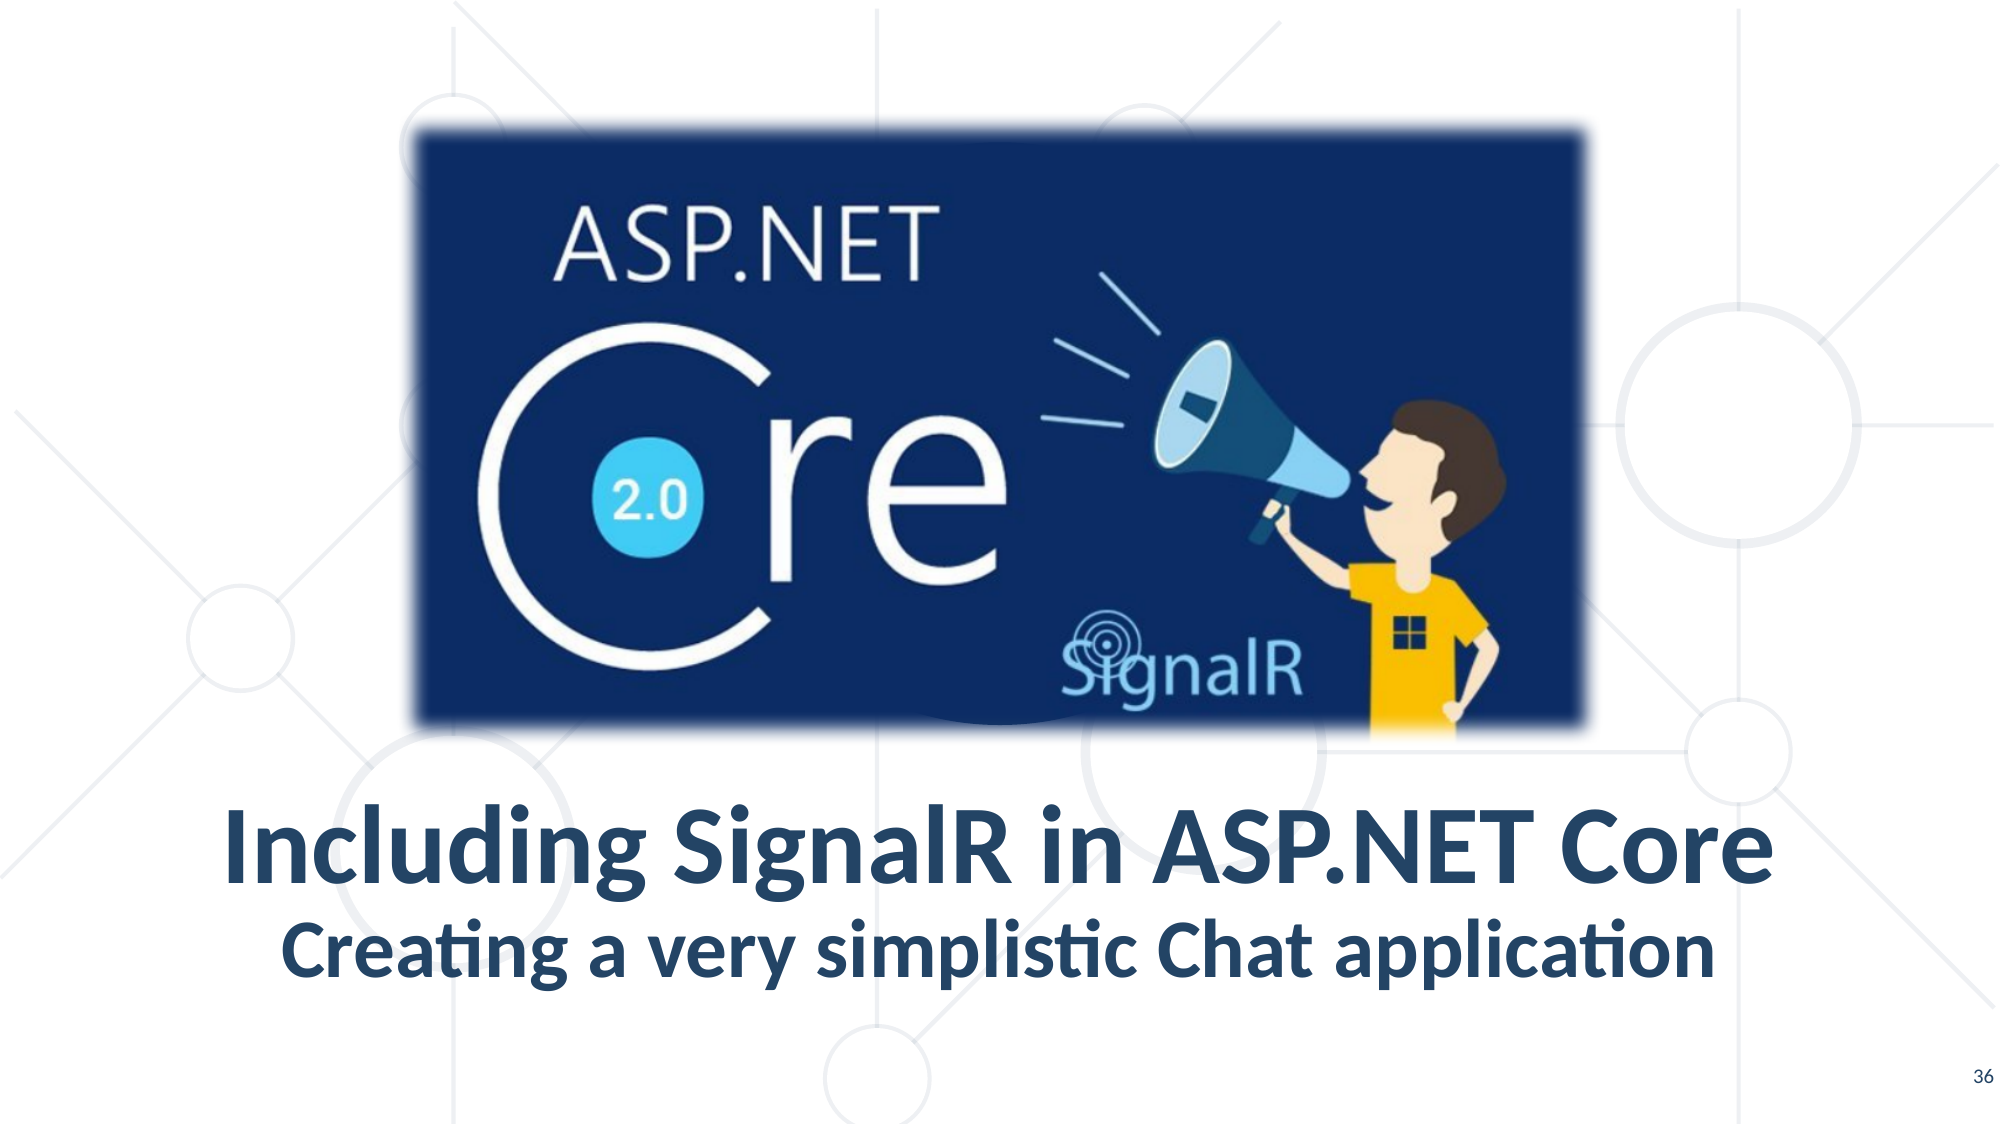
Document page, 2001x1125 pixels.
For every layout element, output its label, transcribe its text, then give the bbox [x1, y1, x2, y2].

list Creating a very simplistic Chat application [100, 900, 1900, 983]
slide_number 36 [1929, 1049, 2000, 1100]
picture [397, 112, 1603, 746]
list Including SignalR in ASP.NET Core [100, 771, 1900, 898]
